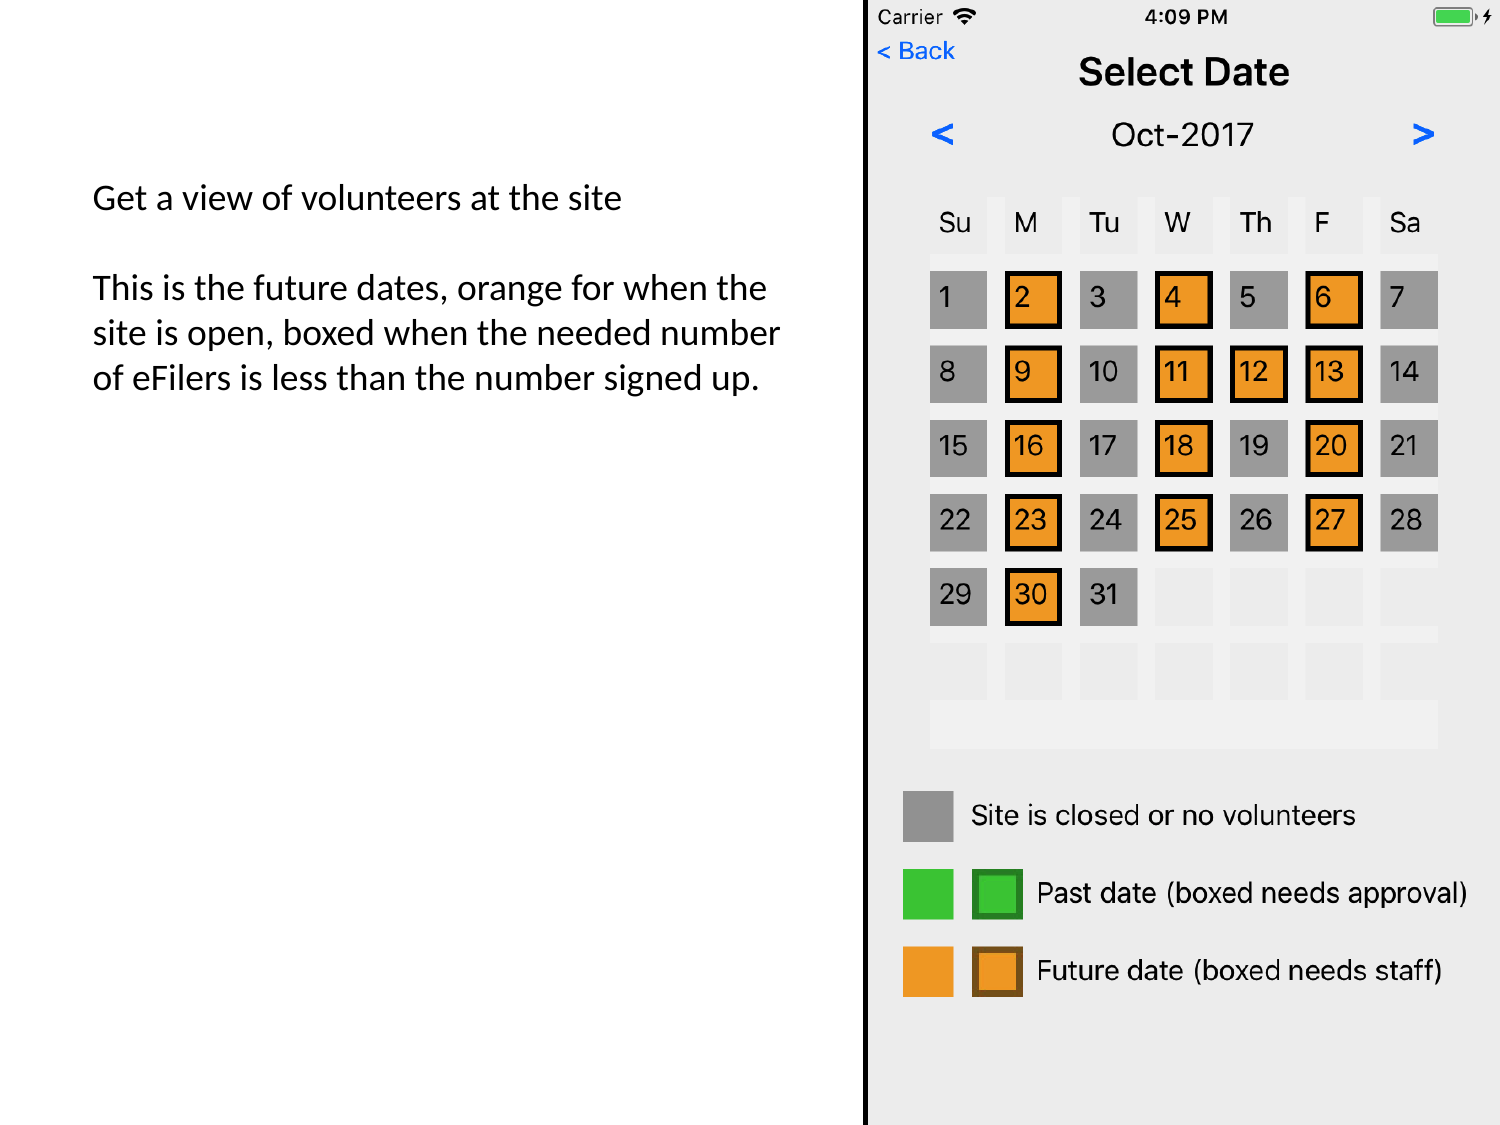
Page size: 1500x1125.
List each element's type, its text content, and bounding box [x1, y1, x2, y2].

text_box Get a view of volunteers at the site This is the future dates, orange for when the site is open, boxed when the needed number of eFilers is less than the number signed up. [77, 165, 825, 406]
picture [867, 0, 1500, 1125]
